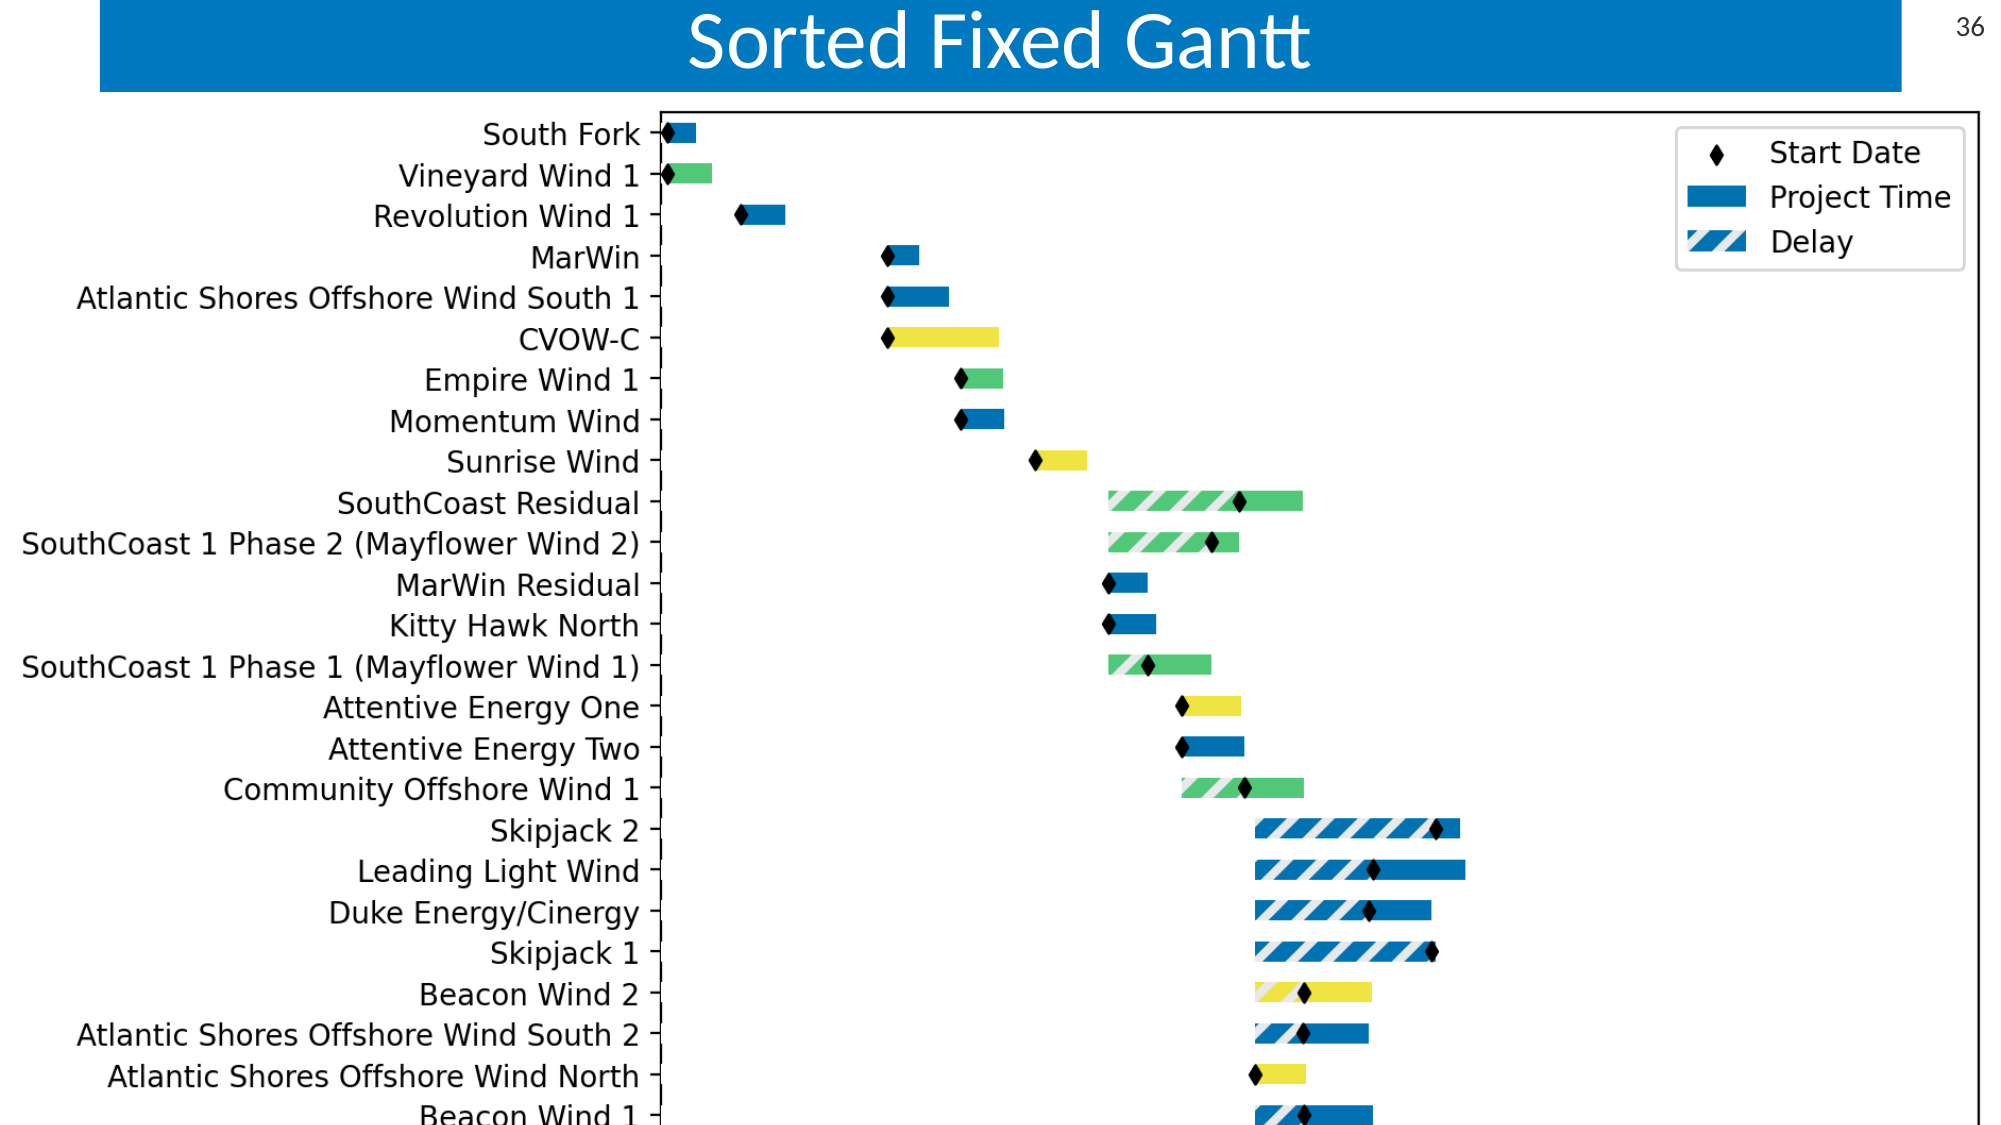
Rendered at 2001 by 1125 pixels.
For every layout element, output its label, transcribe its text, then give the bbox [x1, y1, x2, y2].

picture [0, 92, 2000, 1125]
title Sorted Fixed Gantt [99, 0, 1902, 90]
